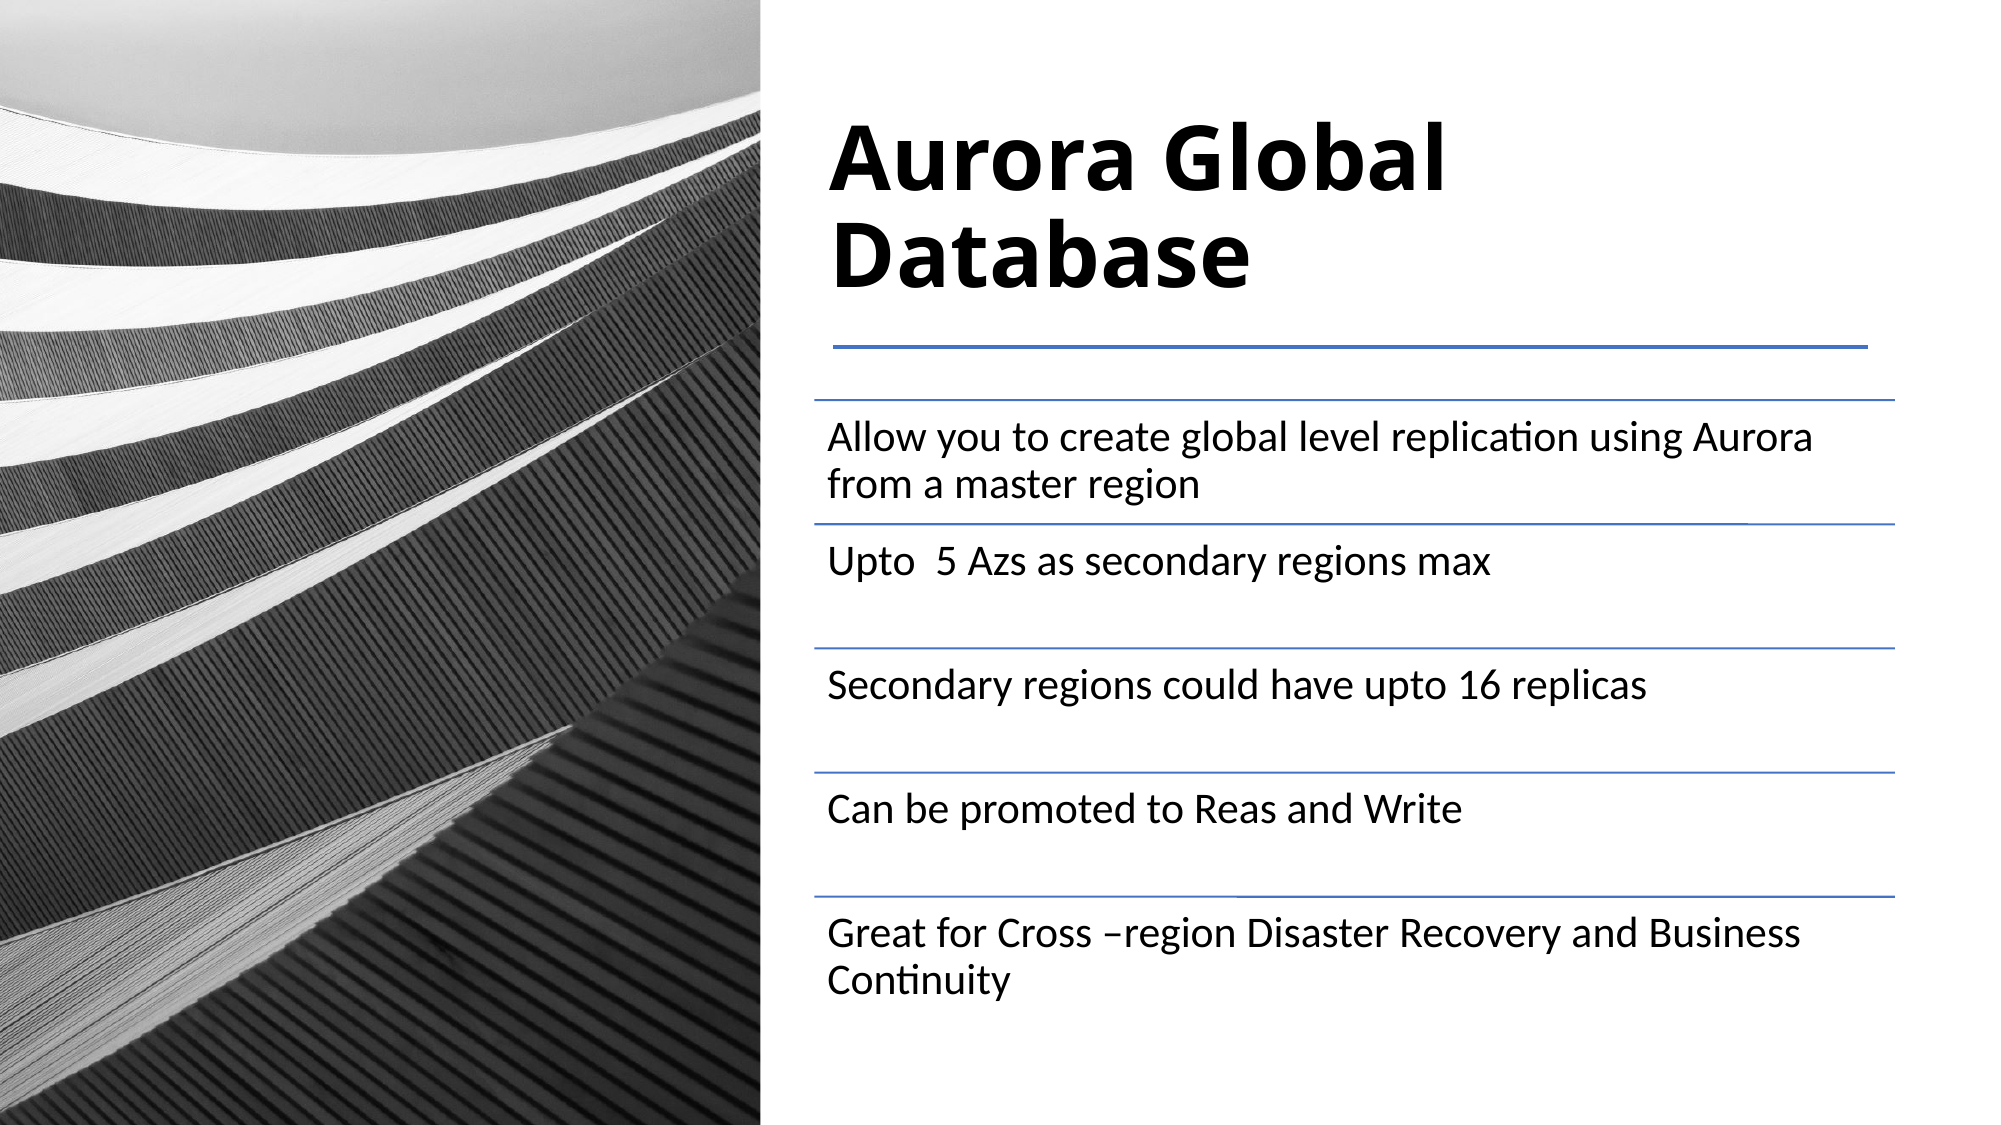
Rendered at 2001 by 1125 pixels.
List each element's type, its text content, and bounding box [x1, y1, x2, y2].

picture [0, 0, 761, 1125]
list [814, 399, 1895, 1021]
title Aurora Global Database [814, 103, 1895, 315]
